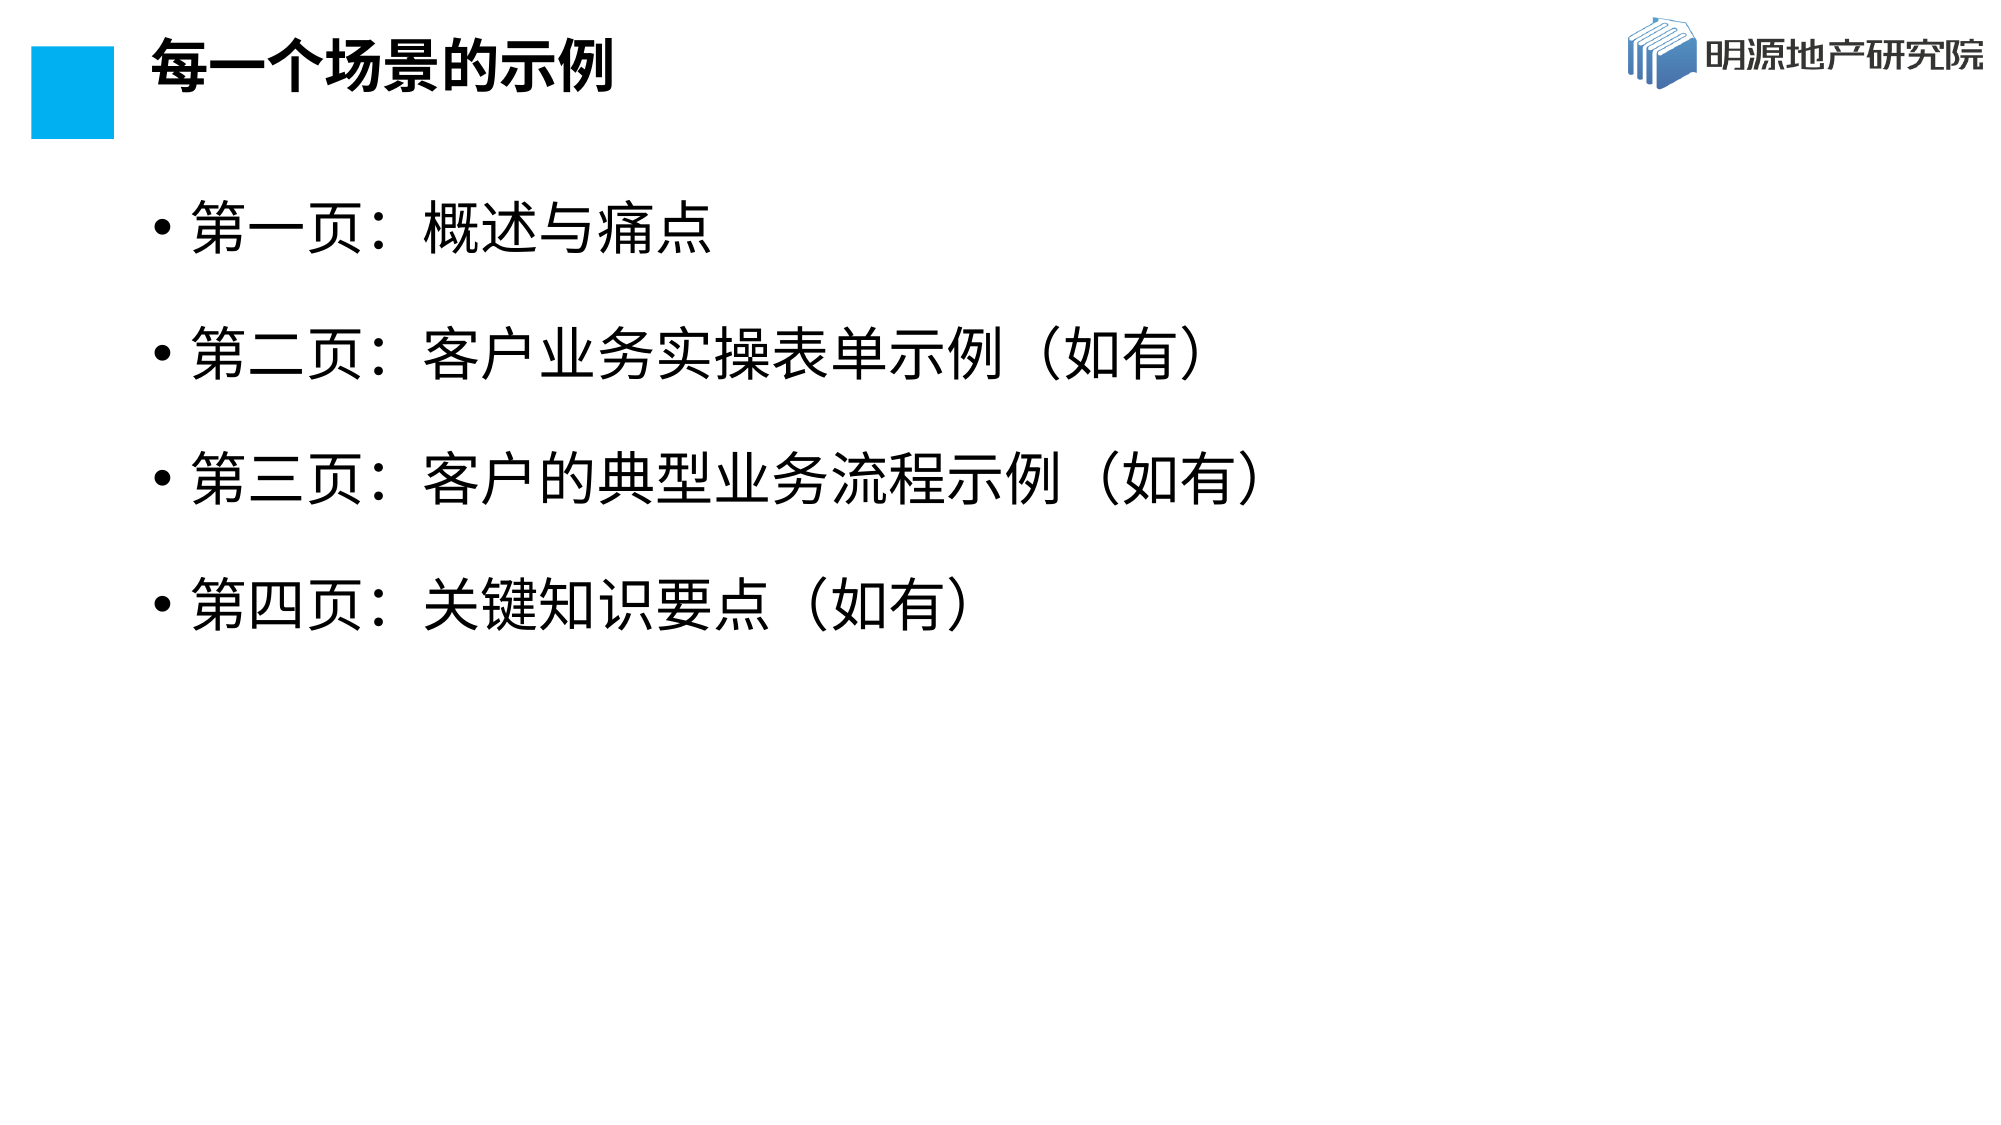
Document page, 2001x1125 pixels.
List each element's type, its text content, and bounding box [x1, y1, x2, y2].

title 每一个场景的示例 [135, 22, 1861, 114]
picture [1623, 13, 1988, 93]
list 第一页：概述与痛点 第二页：客户业务实操表单示例（如有） 第三页：客户的典型业务流程示例（如有） 第四页：关键知识要点（如有） [137, 149, 1863, 1014]
